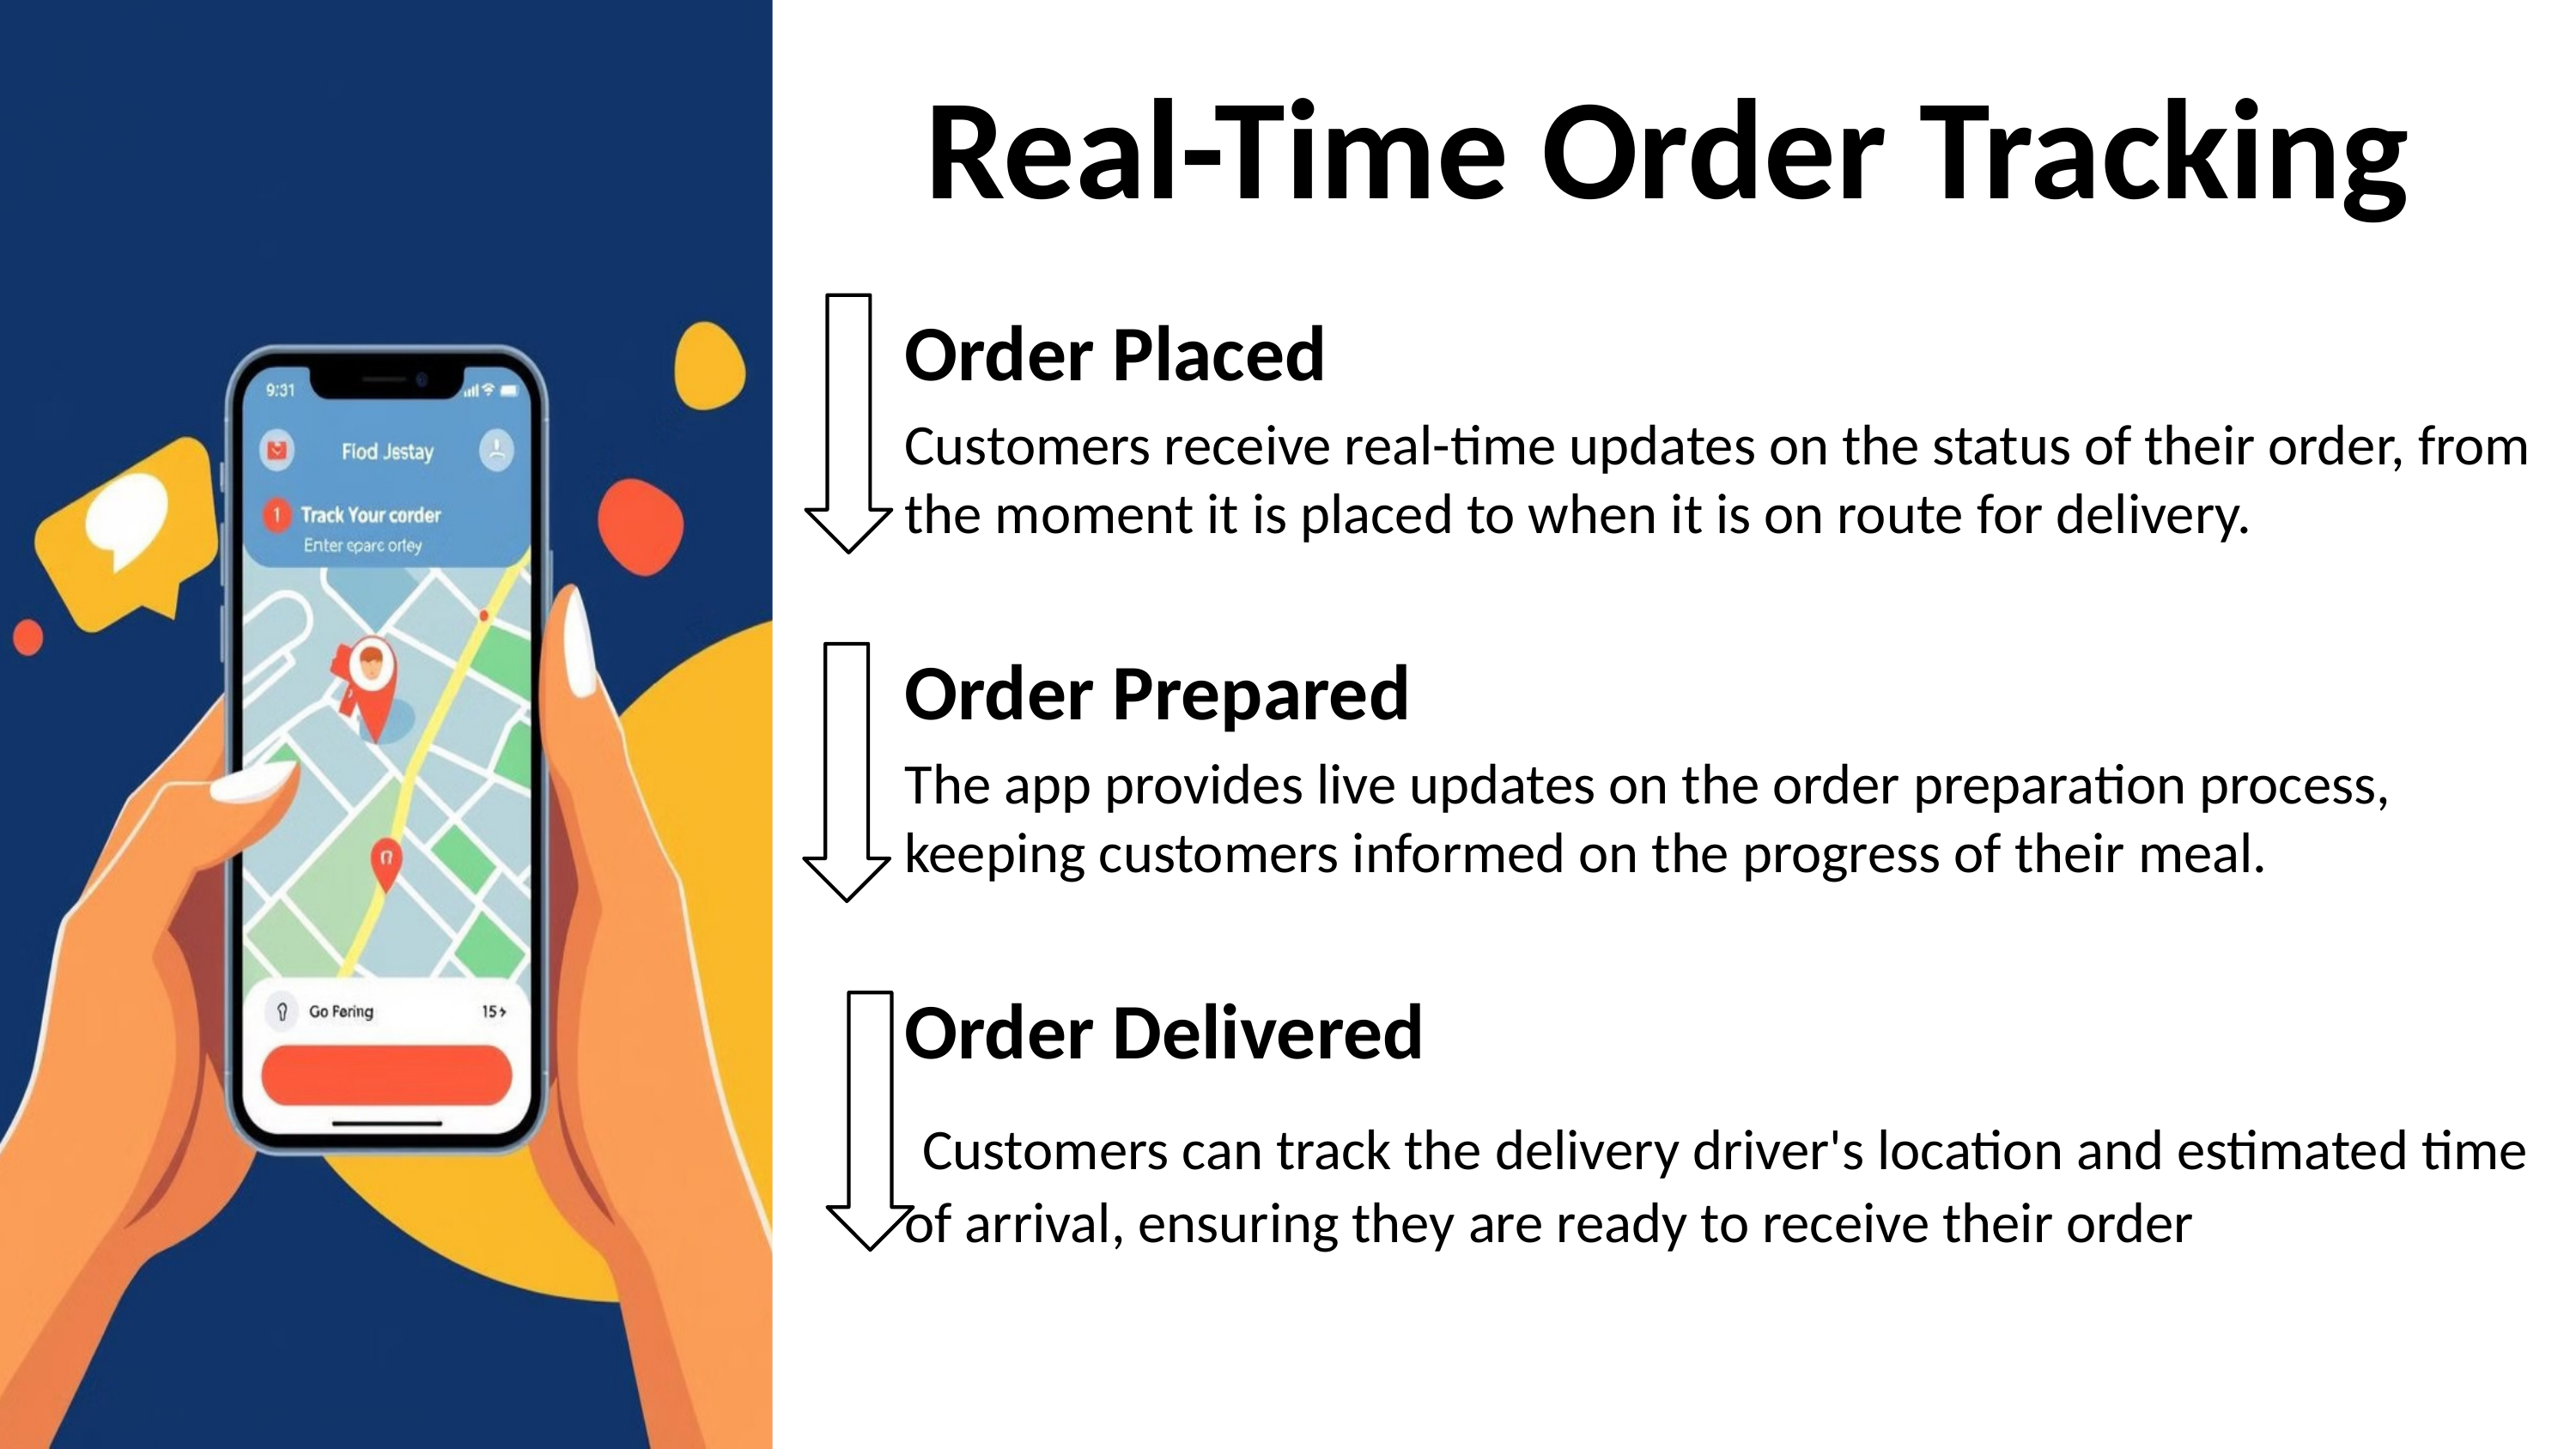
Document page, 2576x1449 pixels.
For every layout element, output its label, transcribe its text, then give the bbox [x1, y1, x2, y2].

text_box [802, 641, 892, 904]
text_box [825, 991, 915, 1252]
title Real-Time Order Tracking [896, 37, 2439, 245]
subtitle Order Placed Customers receive real-time updates on the status of their order, from the moment it is placed to when it is on route for delivery. Order Prepared The app provides live updates on the order preparation process, keeping customers informed on the progress of their meal. Order Delivered Customers can track the delivery driver's location and estimated time of arrival, ensuring they are ready to receive their order [891, 294, 2567, 1449]
text_box [0, 0, 773, 1449]
text_box [804, 293, 894, 555]
